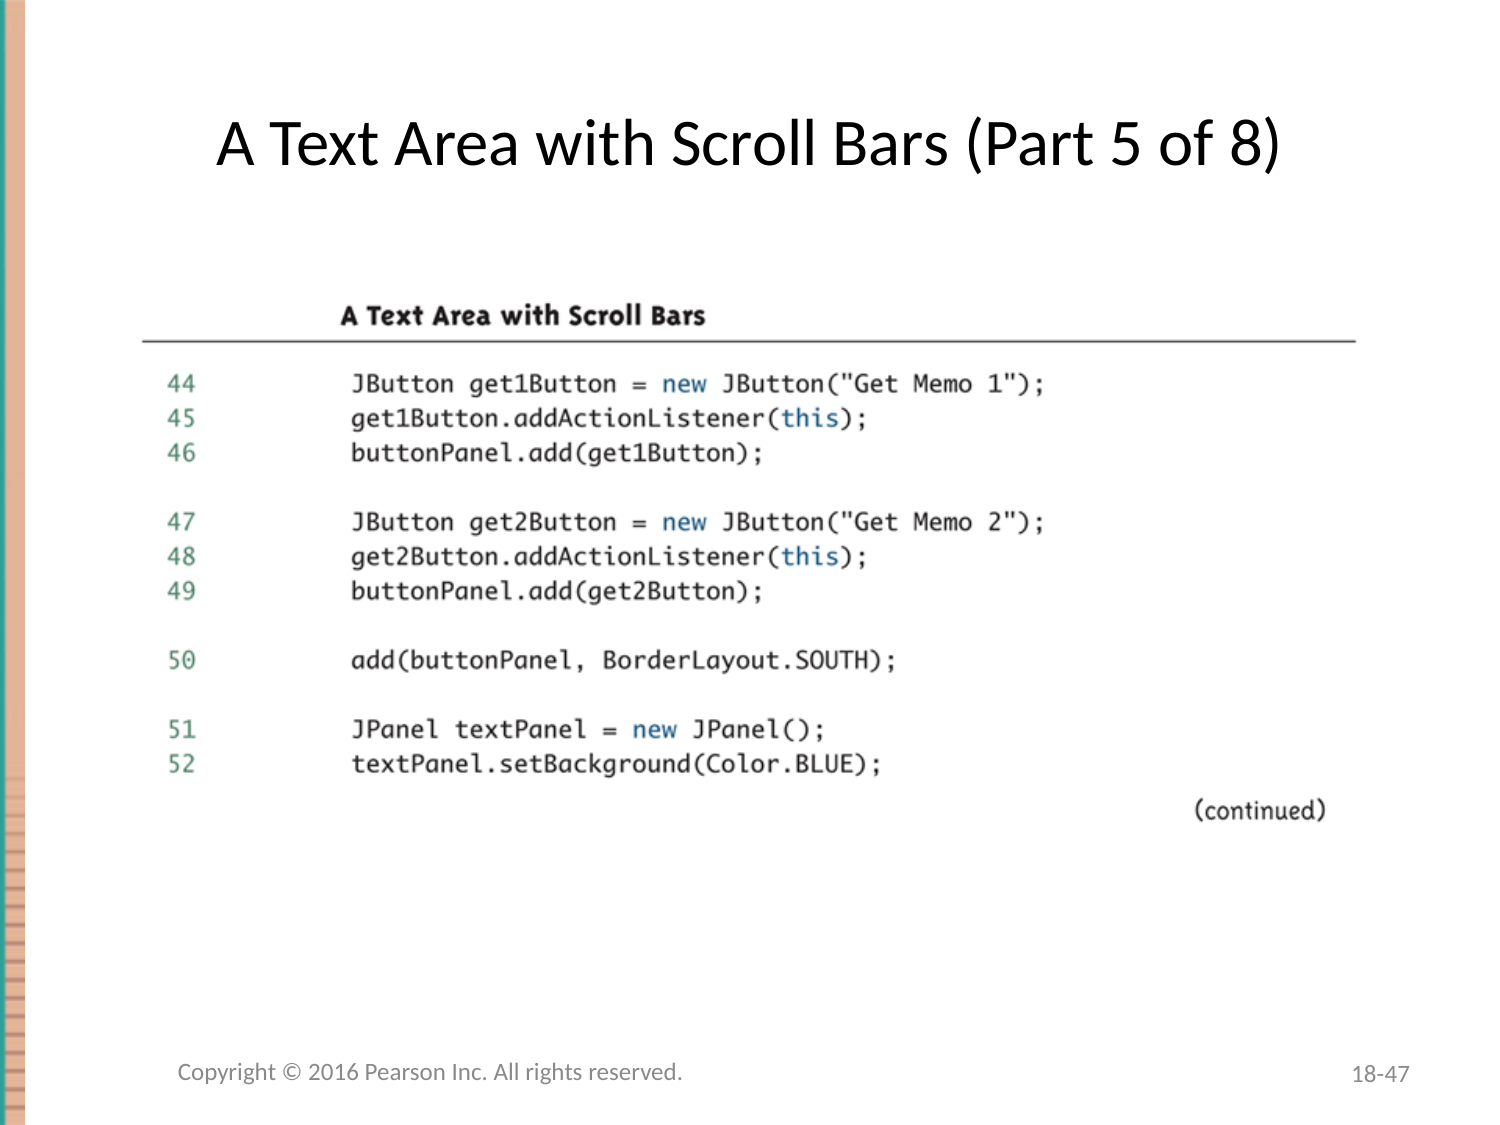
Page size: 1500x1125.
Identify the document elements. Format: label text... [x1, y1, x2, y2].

title A Text Area with Scroll Bars (Part 5 of 8) [75, 45, 1425, 233]
slide_number 18-47 [1074, 1042, 1425, 1103]
footer Copyright © 2016 Pearson Inc. All rights reserved. [75, 1040, 788, 1100]
picture [0, 0, 25, 1125]
picture [110, 288, 1390, 837]
